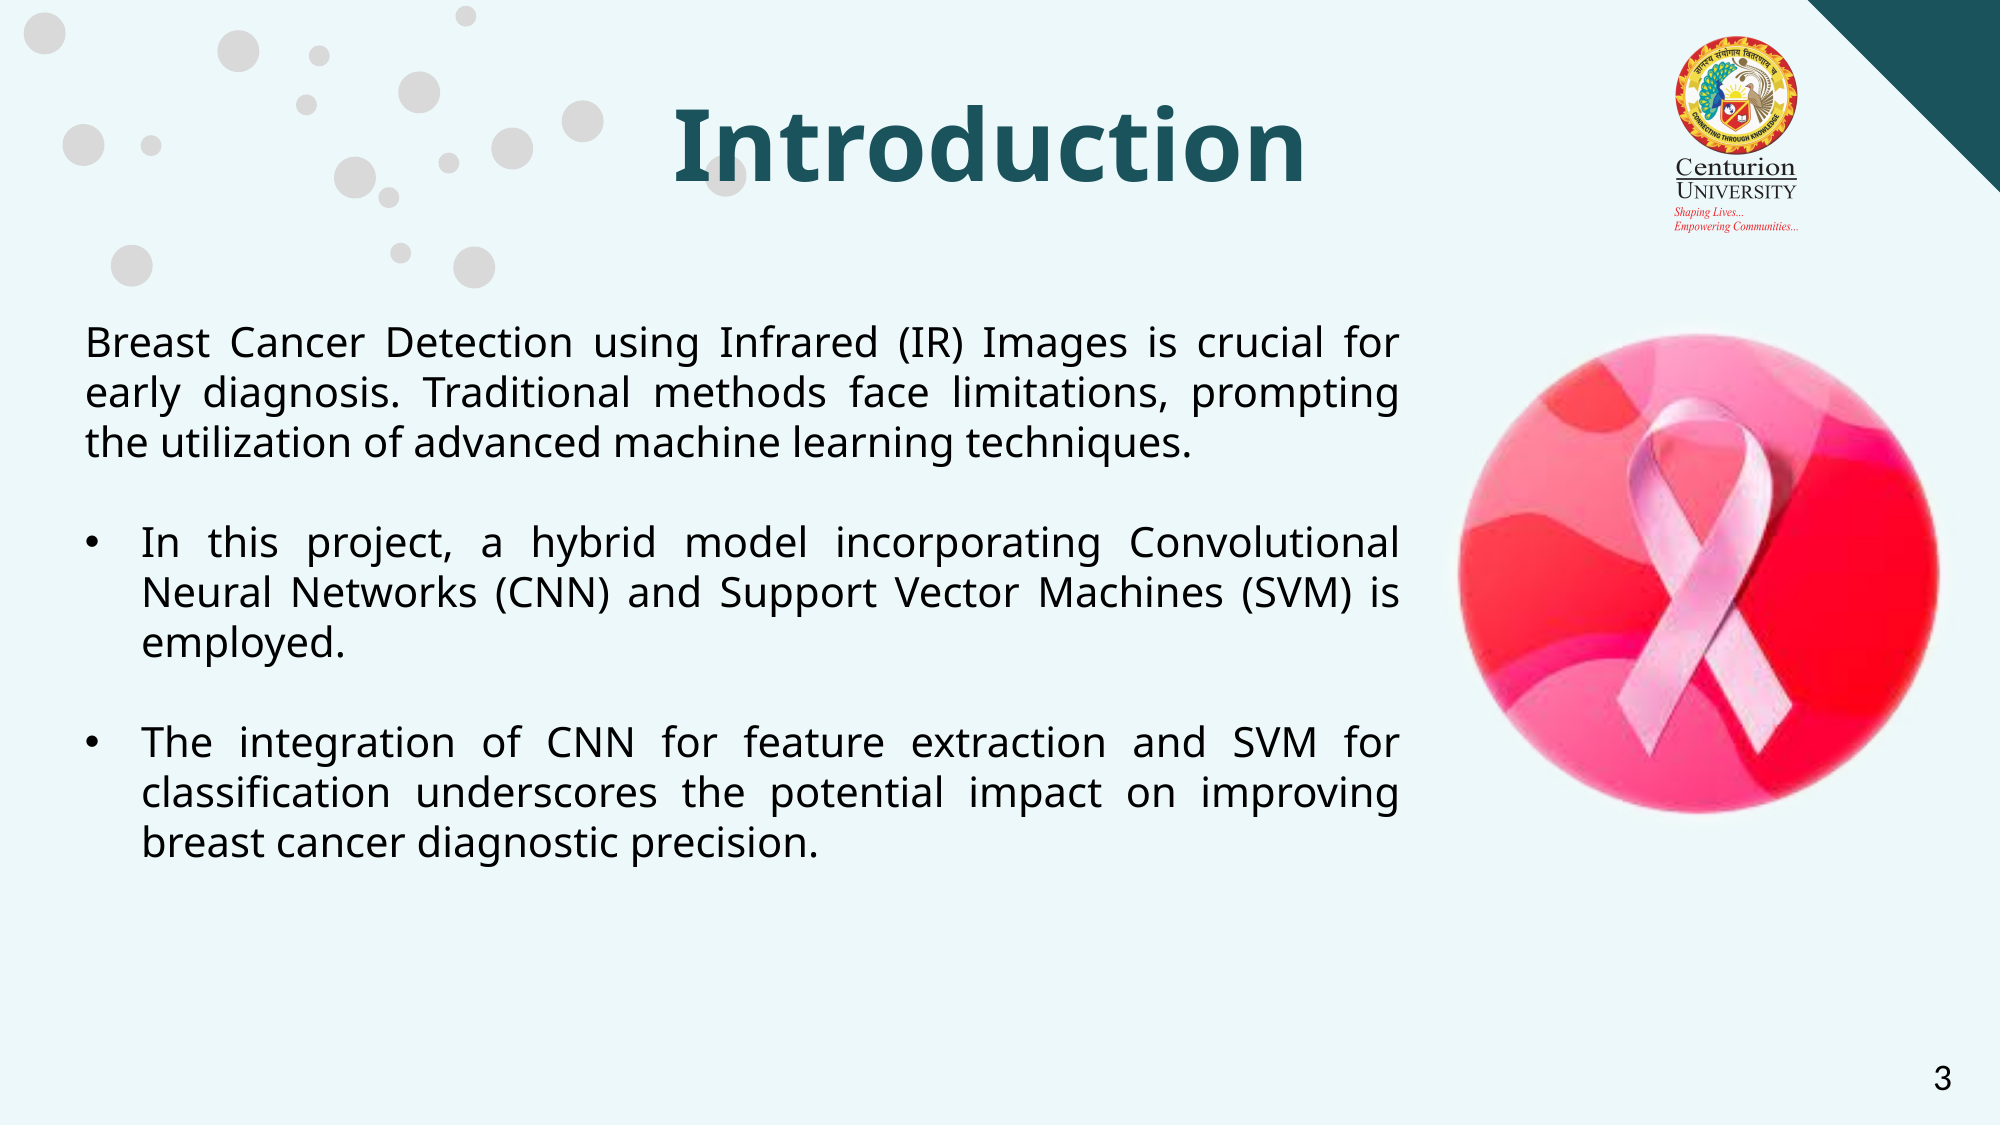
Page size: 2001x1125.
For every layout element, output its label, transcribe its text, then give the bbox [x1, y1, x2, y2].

text_box Introduction [641, 74, 1420, 210]
text_box Breast Cancer Detection using Infrared (IR) Images is crucial for early diagnosis. Traditional methods face limitations, prompting the utilization of advanced machine learning techniques. In this project, a hybrid model incorporating Convolutional Neural Networks (CNN) and Support Vector Machines (SVM) is employed. The integration of CNN for feature extraction and SVM for classification underscores the potential impact on improving breast cancer diagnostic precision. [69, 188, 1417, 994]
picture [1434, 310, 1963, 837]
picture [1674, 36, 1799, 233]
text_box [1806, 0, 2000, 194]
text_box 3 [1918, 1045, 1984, 1106]
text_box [0, 0, 641, 478]
